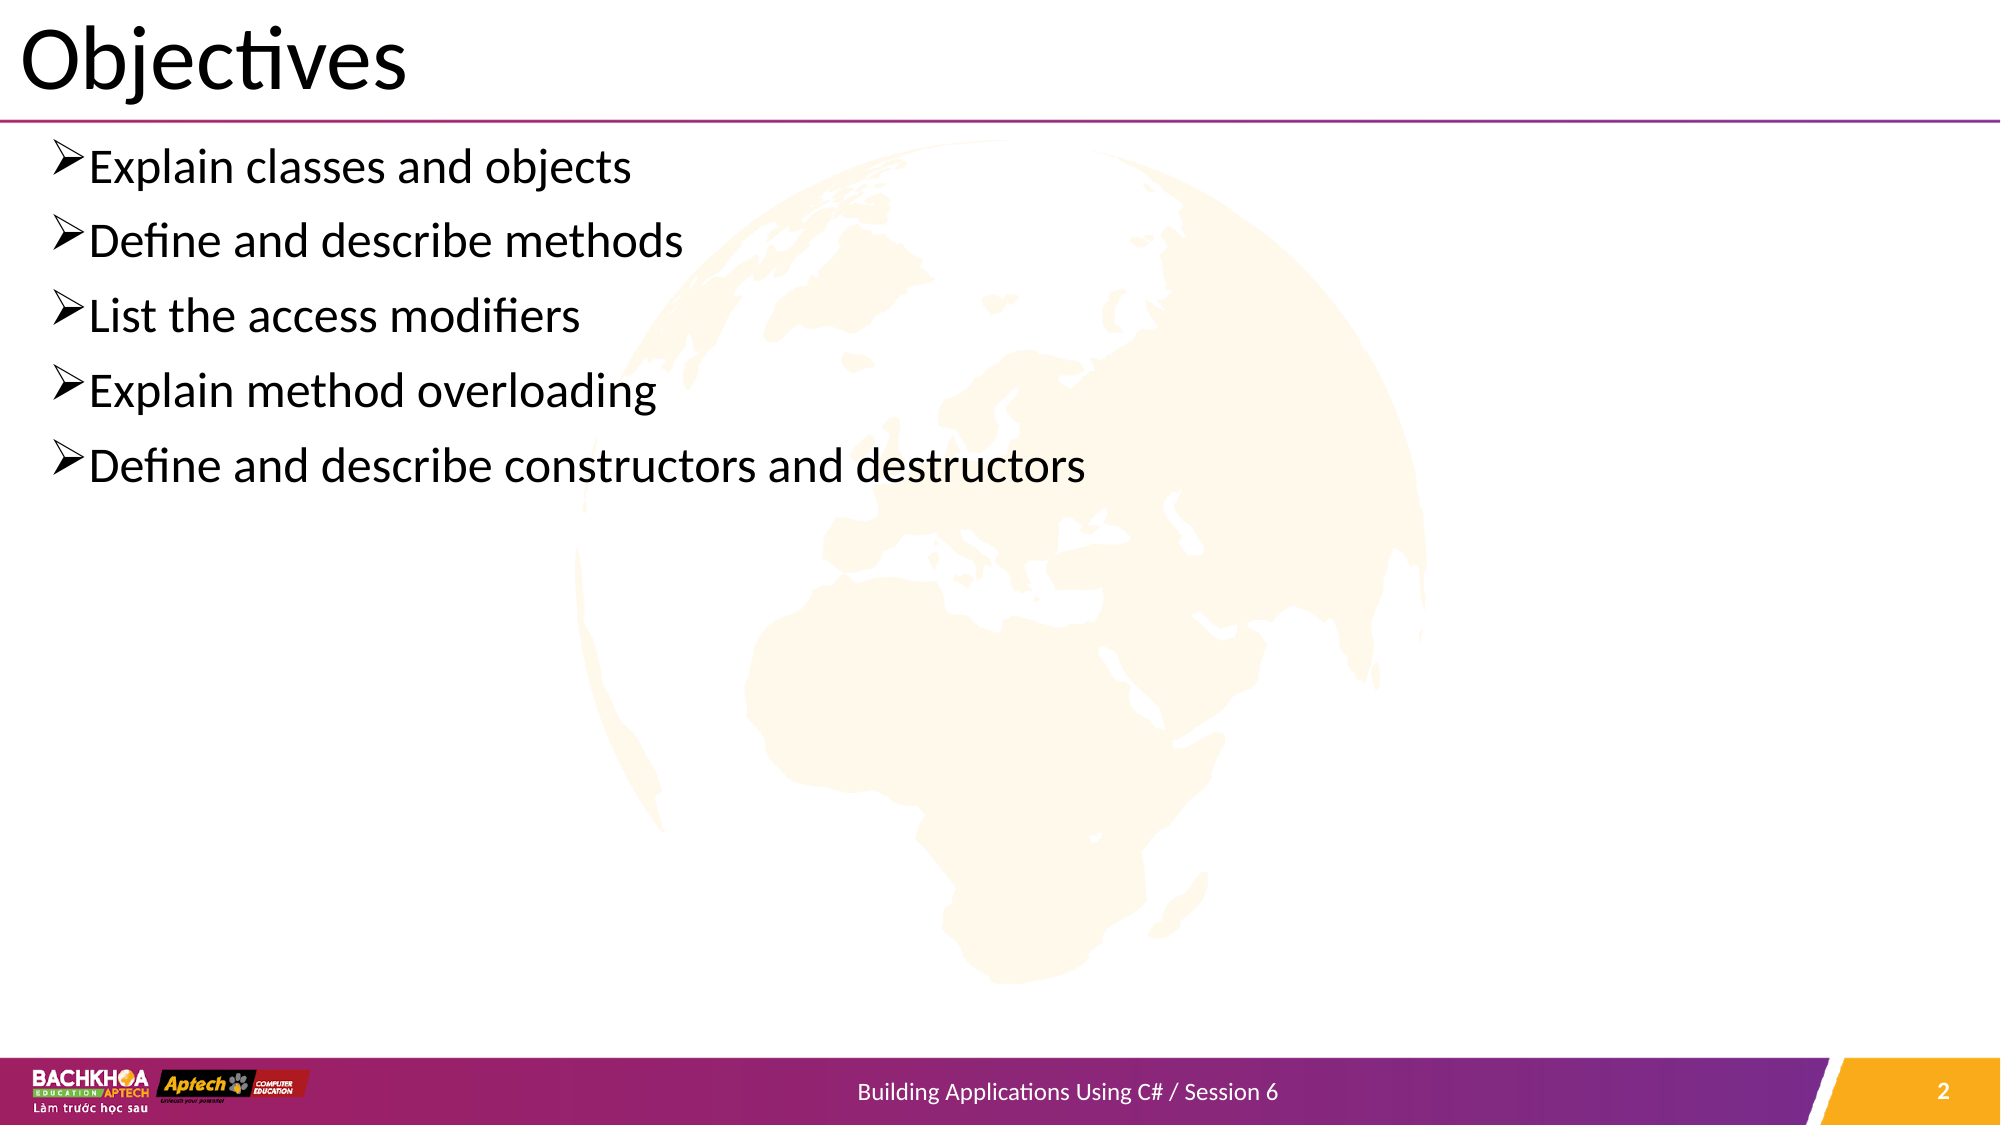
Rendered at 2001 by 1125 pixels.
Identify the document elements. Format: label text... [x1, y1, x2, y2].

list Explain classes and objects Define and describe methods List the access modifiers Explain method overloading Define and describe constructors and destructors [5, 125, 1993, 1014]
picture [0, 0, 2001, 1125]
footer Building Applications Using C# / Session 6 [324, 1060, 1813, 1120]
title Objectives [5, 3, 1993, 116]
slide_number 2 [1899, 1059, 1988, 1120]
